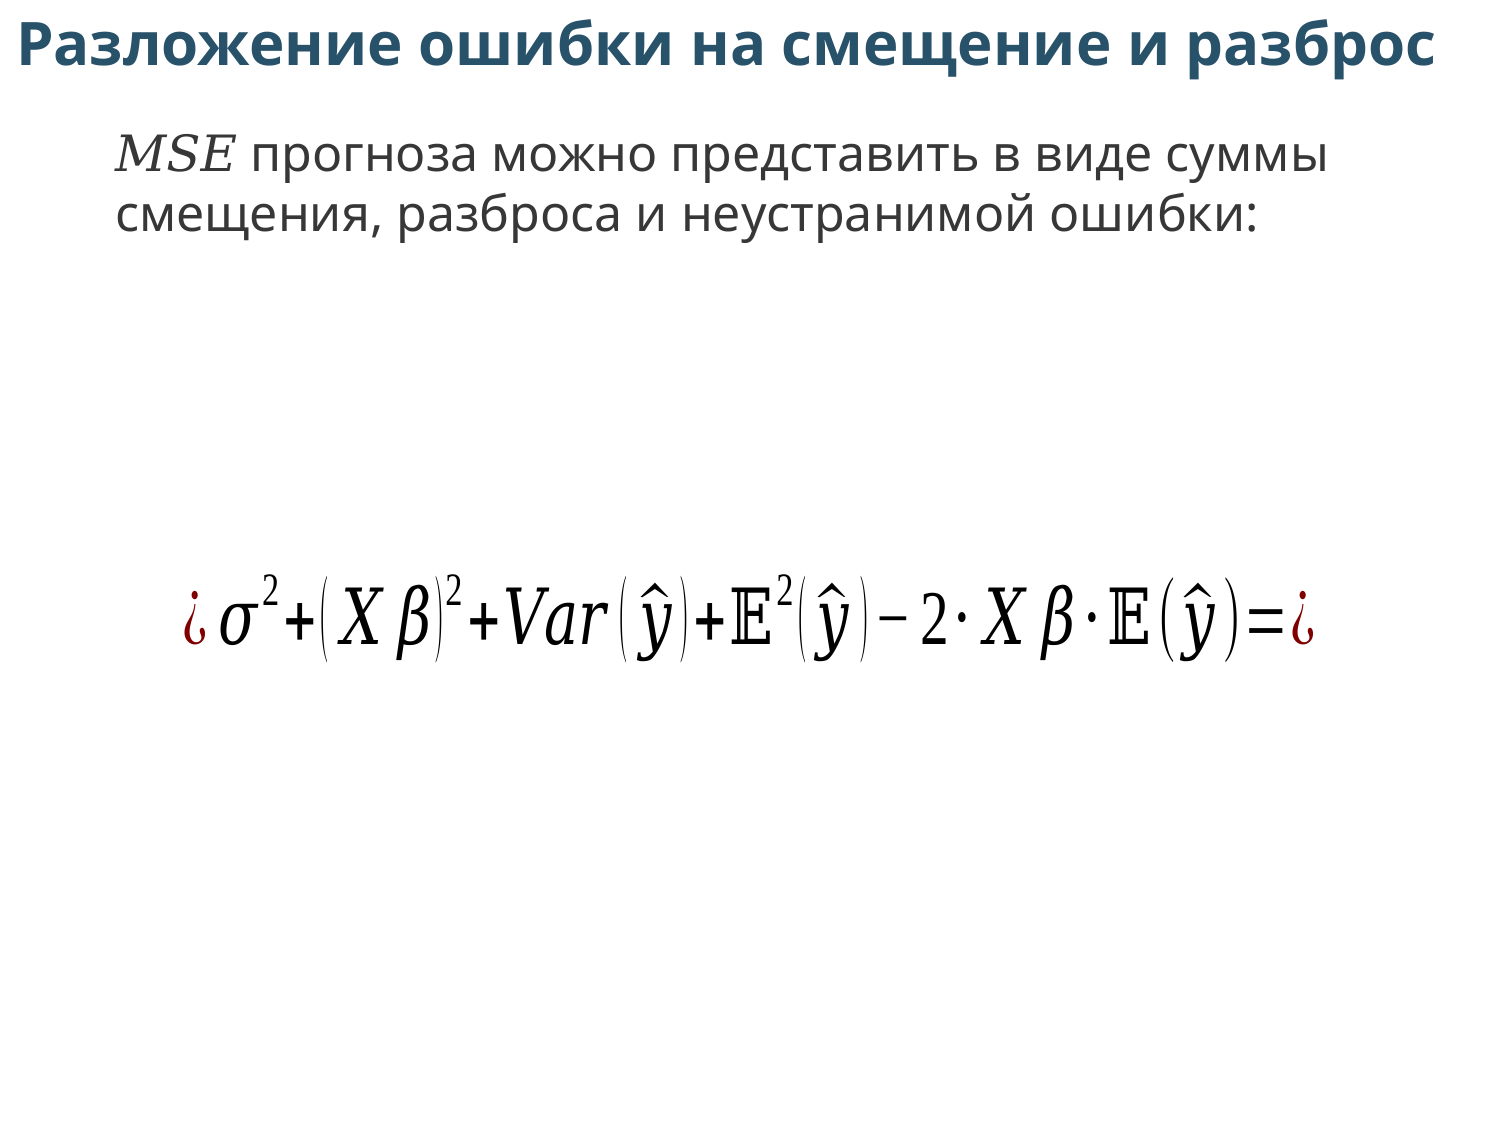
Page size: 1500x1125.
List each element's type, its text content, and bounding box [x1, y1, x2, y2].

text_box 𝑀𝑆𝐸 прогноза можно представить в виде суммы смещения, разброса и неустранимой ошибки: [100, 113, 1471, 249]
text_box Разложение ошибки на смещение и разброс [1, 0, 1500, 94]
